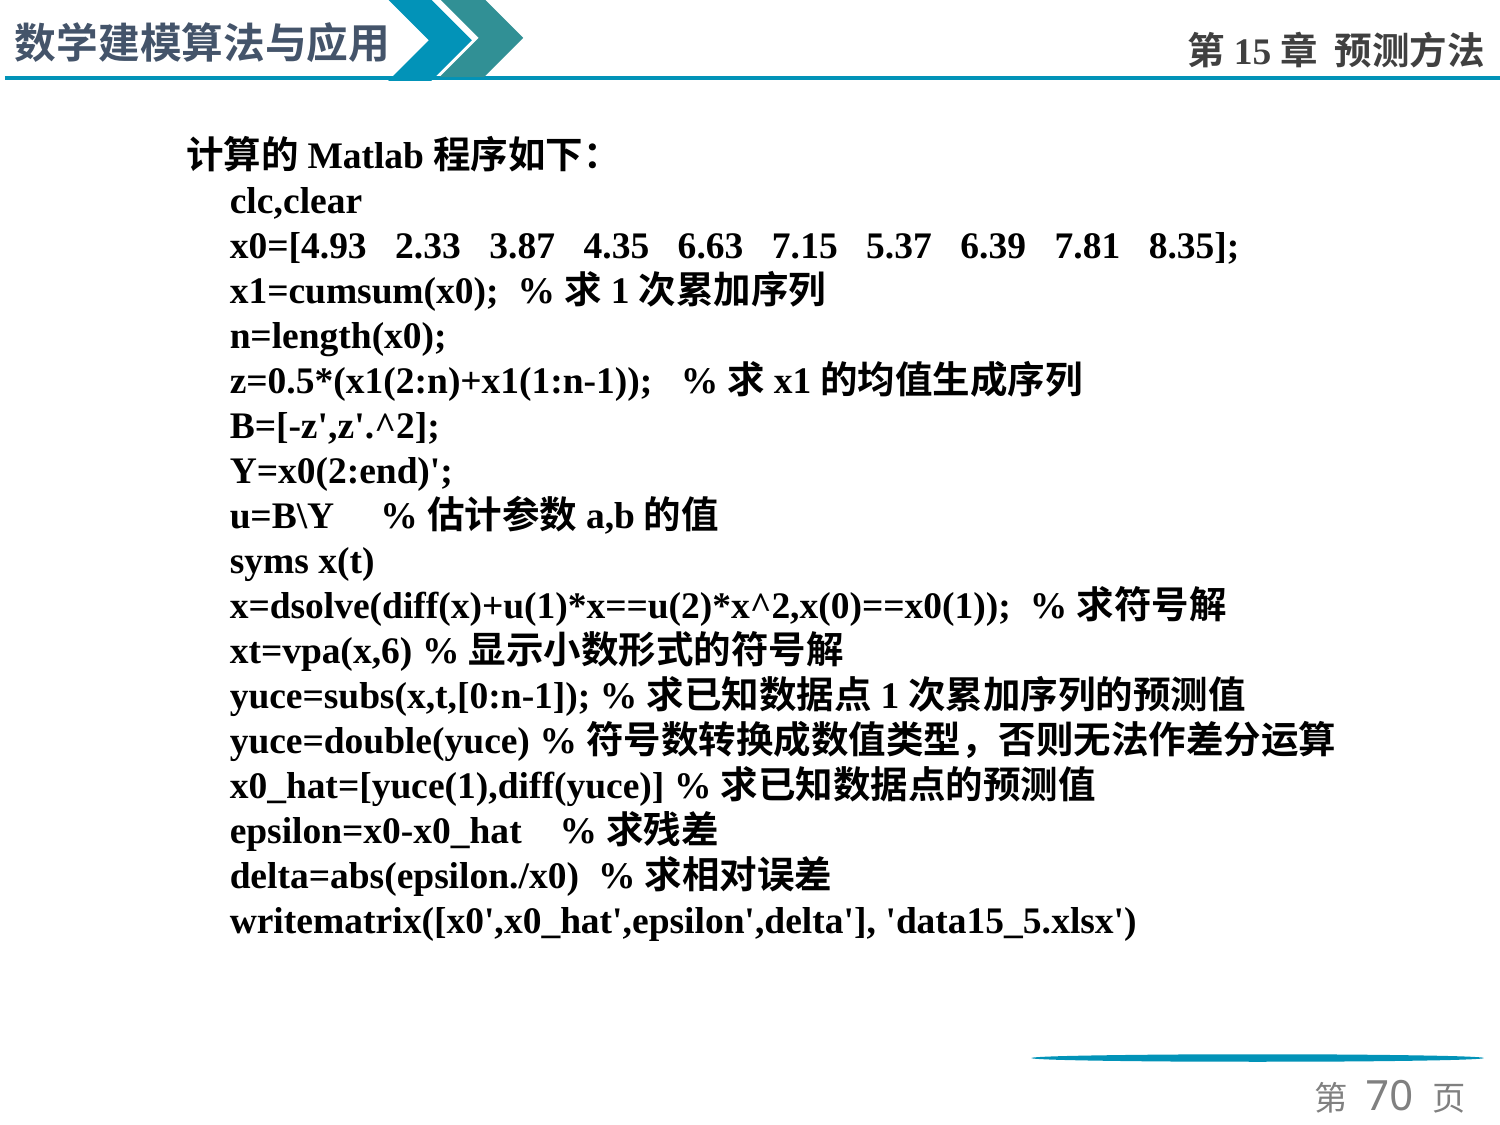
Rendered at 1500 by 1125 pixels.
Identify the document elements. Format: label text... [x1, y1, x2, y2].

text_box 计算的Matlab程序如下： clc,clear x0=[4.93 2.33 3.87 4.35 6.63 7.15 5.37 6.39 7.81 8.35]; x1=cumsum(x0); %求1次累加序列 n=length(x0); z=0.5*(x1(2:n)+x1(1:n-1)); %求x1的均值生成序列 B=[-z',z'.^2]; Y=x0(2:end)'; u=B\Y %估计参数a,b的值 syms x(t) x=dsolve(diff(x)+u(1)*x==u(2)*x^2,x(0)==x0(1)); %求符号解 xt=vpa(x,6) %显示小数形式的符号解 yuce=subs(x,t,[0:n-1]); %求已知数据点1次累加序列的预测值 yuce=double(yuce) %符号数转换成数值类型，否则无法作差分运算 x0_hat=[yuce(1),diff(yuce)] %求已知数据点的预测值 epsilon=x0-x0_hat %求残差 delta=abs(epsilon./x0) %求相对误差 writematrix([x0',x0_hat',epsilon',delta'], 'data15_5.xlsx') [54, 123, 1408, 993]
